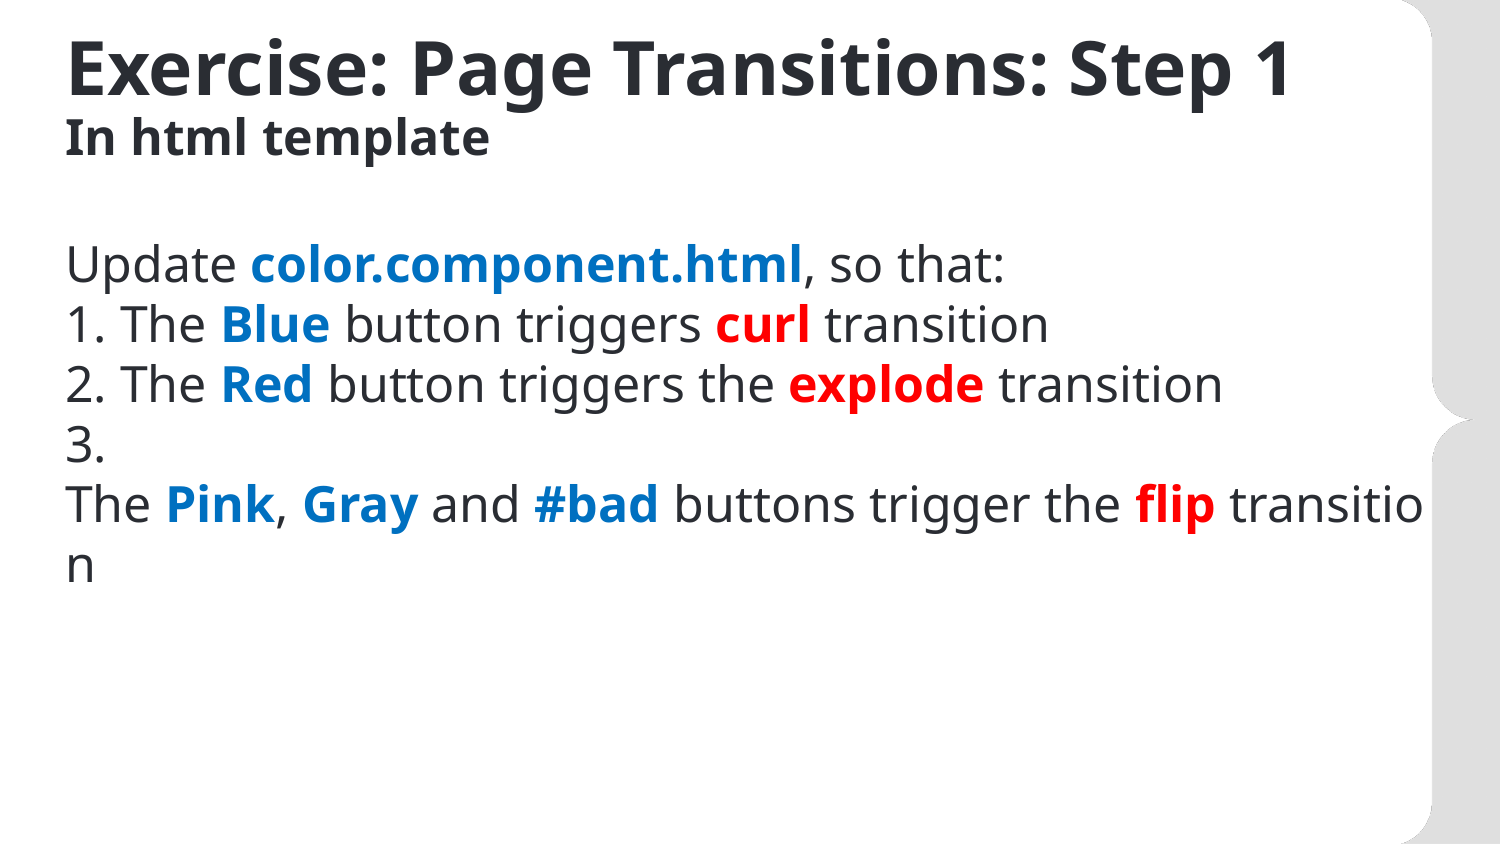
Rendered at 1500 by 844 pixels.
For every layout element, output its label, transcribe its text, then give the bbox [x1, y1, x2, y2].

list Update color.component.html, so that: 1. The Blue button triggers curl transition 2. The Red button triggers the explode transition 3. The Pink, Gray and #bad buttons trigger the flip transition [53, 221, 1449, 658]
title Exercise: Page Transitions: Step 1 In html template [53, 64, 1449, 132]
picture [1399, 0, 1500, 844]
